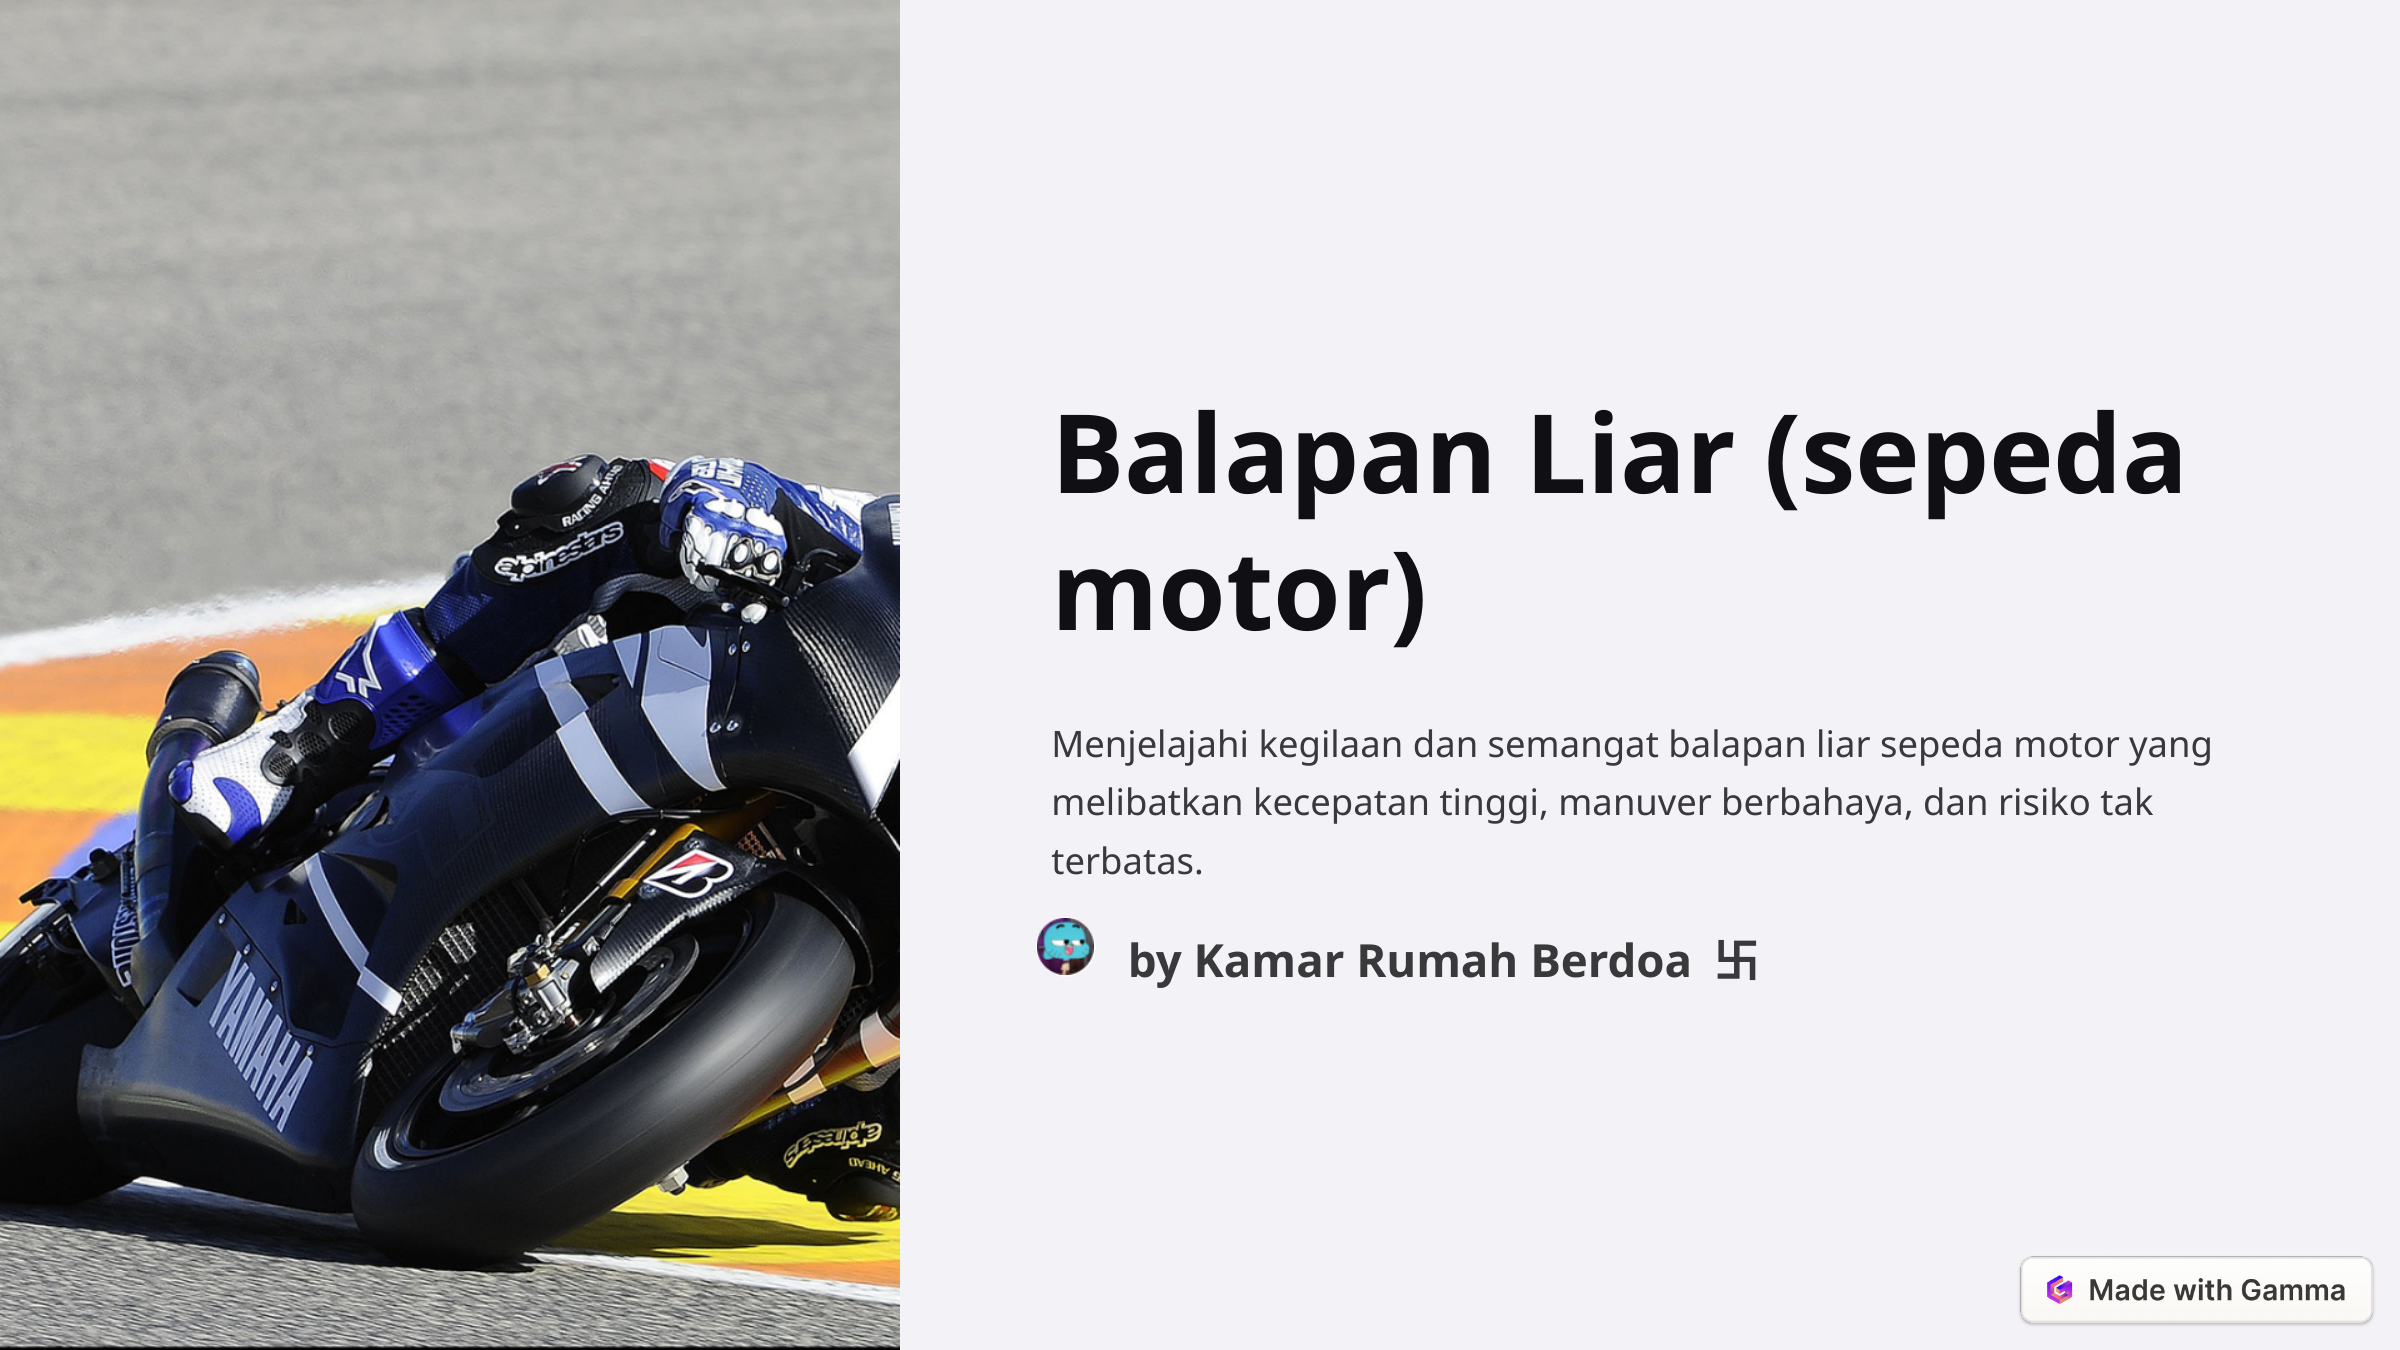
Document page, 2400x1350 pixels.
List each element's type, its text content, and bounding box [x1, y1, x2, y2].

picture [0, 0, 900, 1350]
text_box [900, 0, 2400, 1350]
text_box Menjelajahi kegilaan dan semangat balapan liar sepeda motor yang melibatkan kecepatan tinggi, manuver berbahaya, dan risiko tak terbatas. [1036, 699, 2264, 874]
picture [2008, 1244, 2385, 1335]
text_box Balapan Liar (sepeda motor) [1036, 371, 2264, 645]
picture [1037, 918, 1094, 975]
text_box by Kamar Rumah Berdoa 卐 [1113, 915, 1727, 979]
